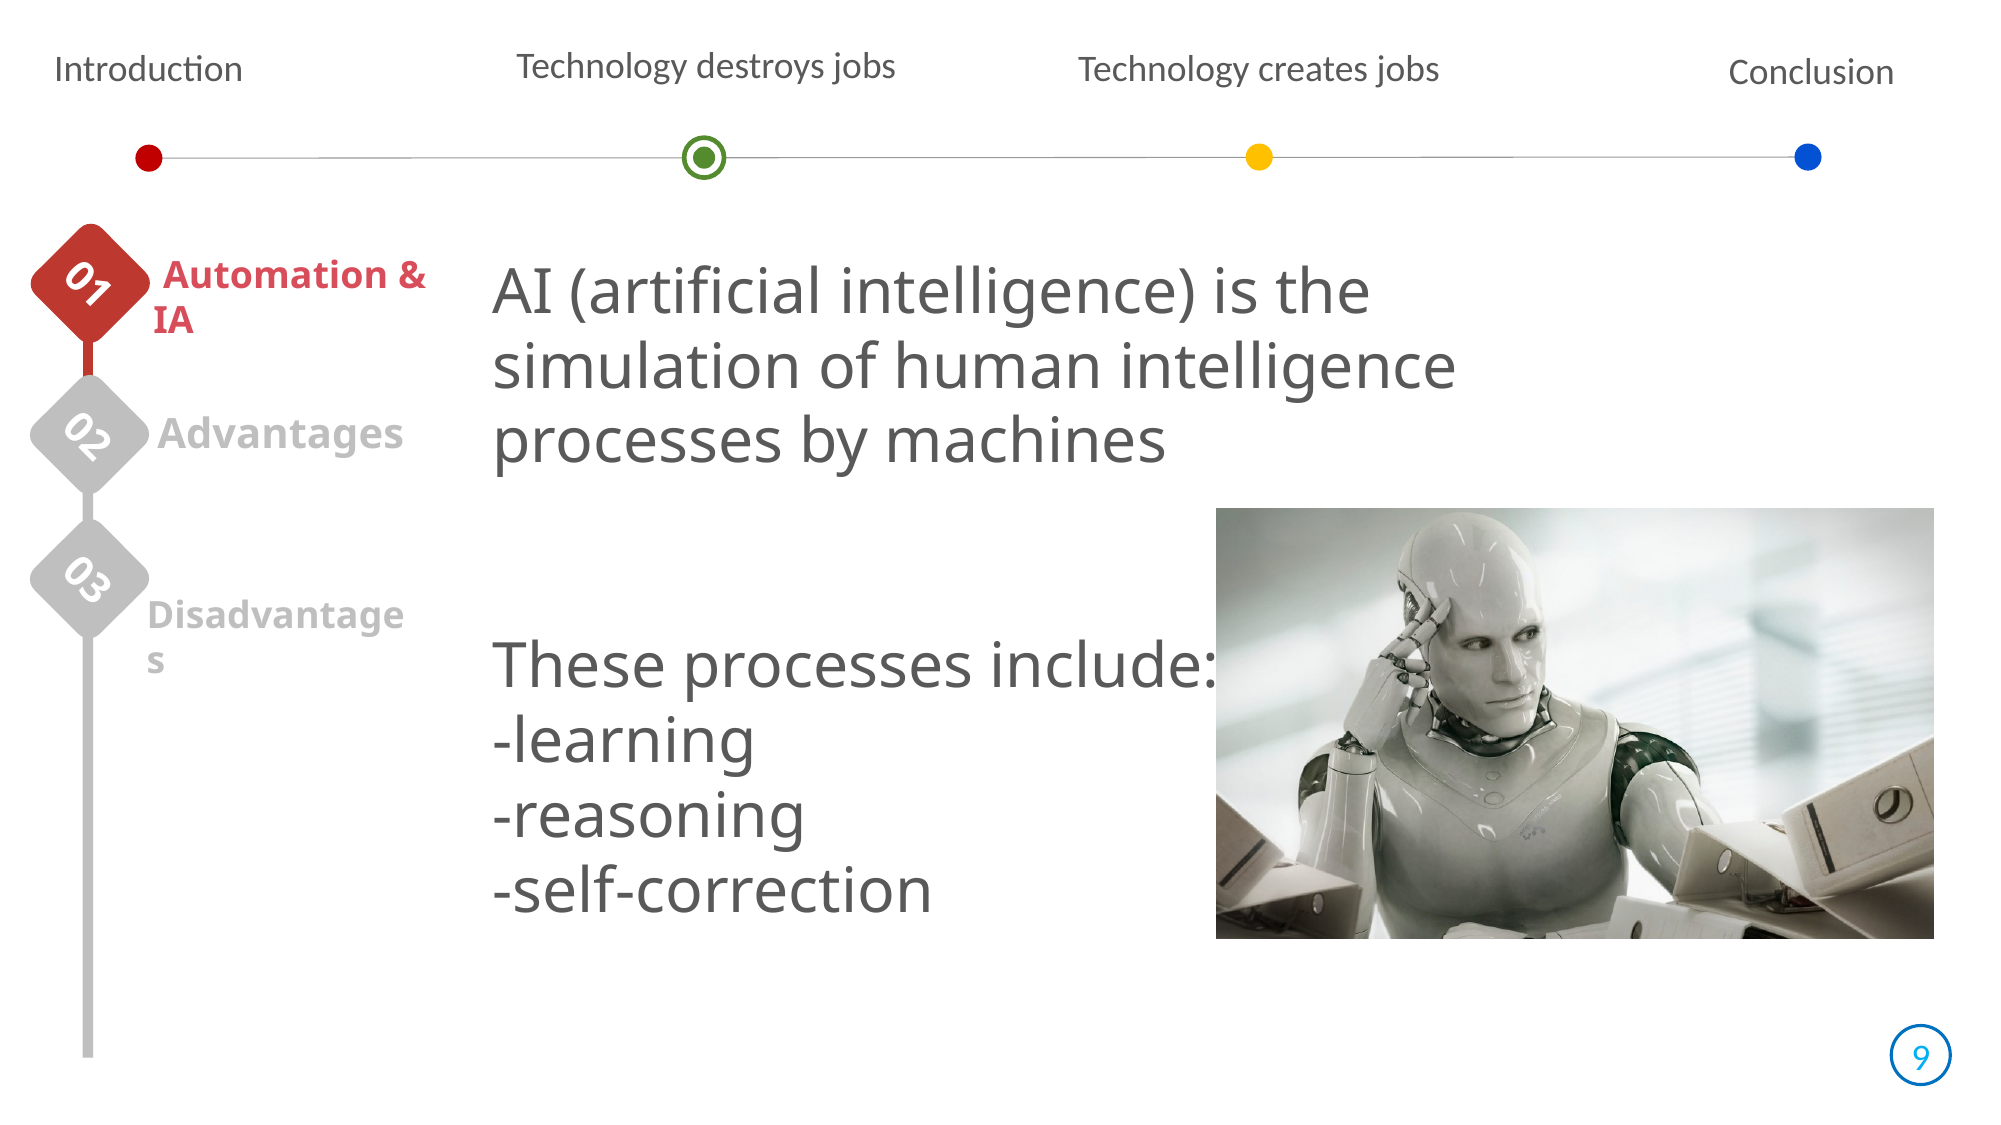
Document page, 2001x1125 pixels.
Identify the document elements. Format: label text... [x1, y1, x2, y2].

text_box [23, 512, 156, 645]
text_box Introduction [0, 36, 304, 97]
text_box AI (artificial intelligence) is the simulation of human intelligence processes by machines These processes include: -learning -reasoning -self-correction [485, 243, 1604, 933]
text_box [1890, 1025, 1951, 1085]
text_box Automation & IA [157, 243, 435, 349]
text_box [23, 368, 156, 501]
text_box [1794, 143, 1822, 171]
text_box Conclusion [1664, 39, 1961, 100]
picture [1216, 508, 1934, 939]
text_box Technology creates jobs [1040, 36, 1478, 97]
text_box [683, 137, 725, 178]
text_box [135, 144, 163, 172]
text_box [1245, 143, 1273, 171]
text_box Advantages [156, 399, 485, 465]
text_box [24, 217, 157, 350]
text_box Disadvantages [139, 538, 418, 689]
text_box Technology destroys jobs [459, 33, 954, 94]
